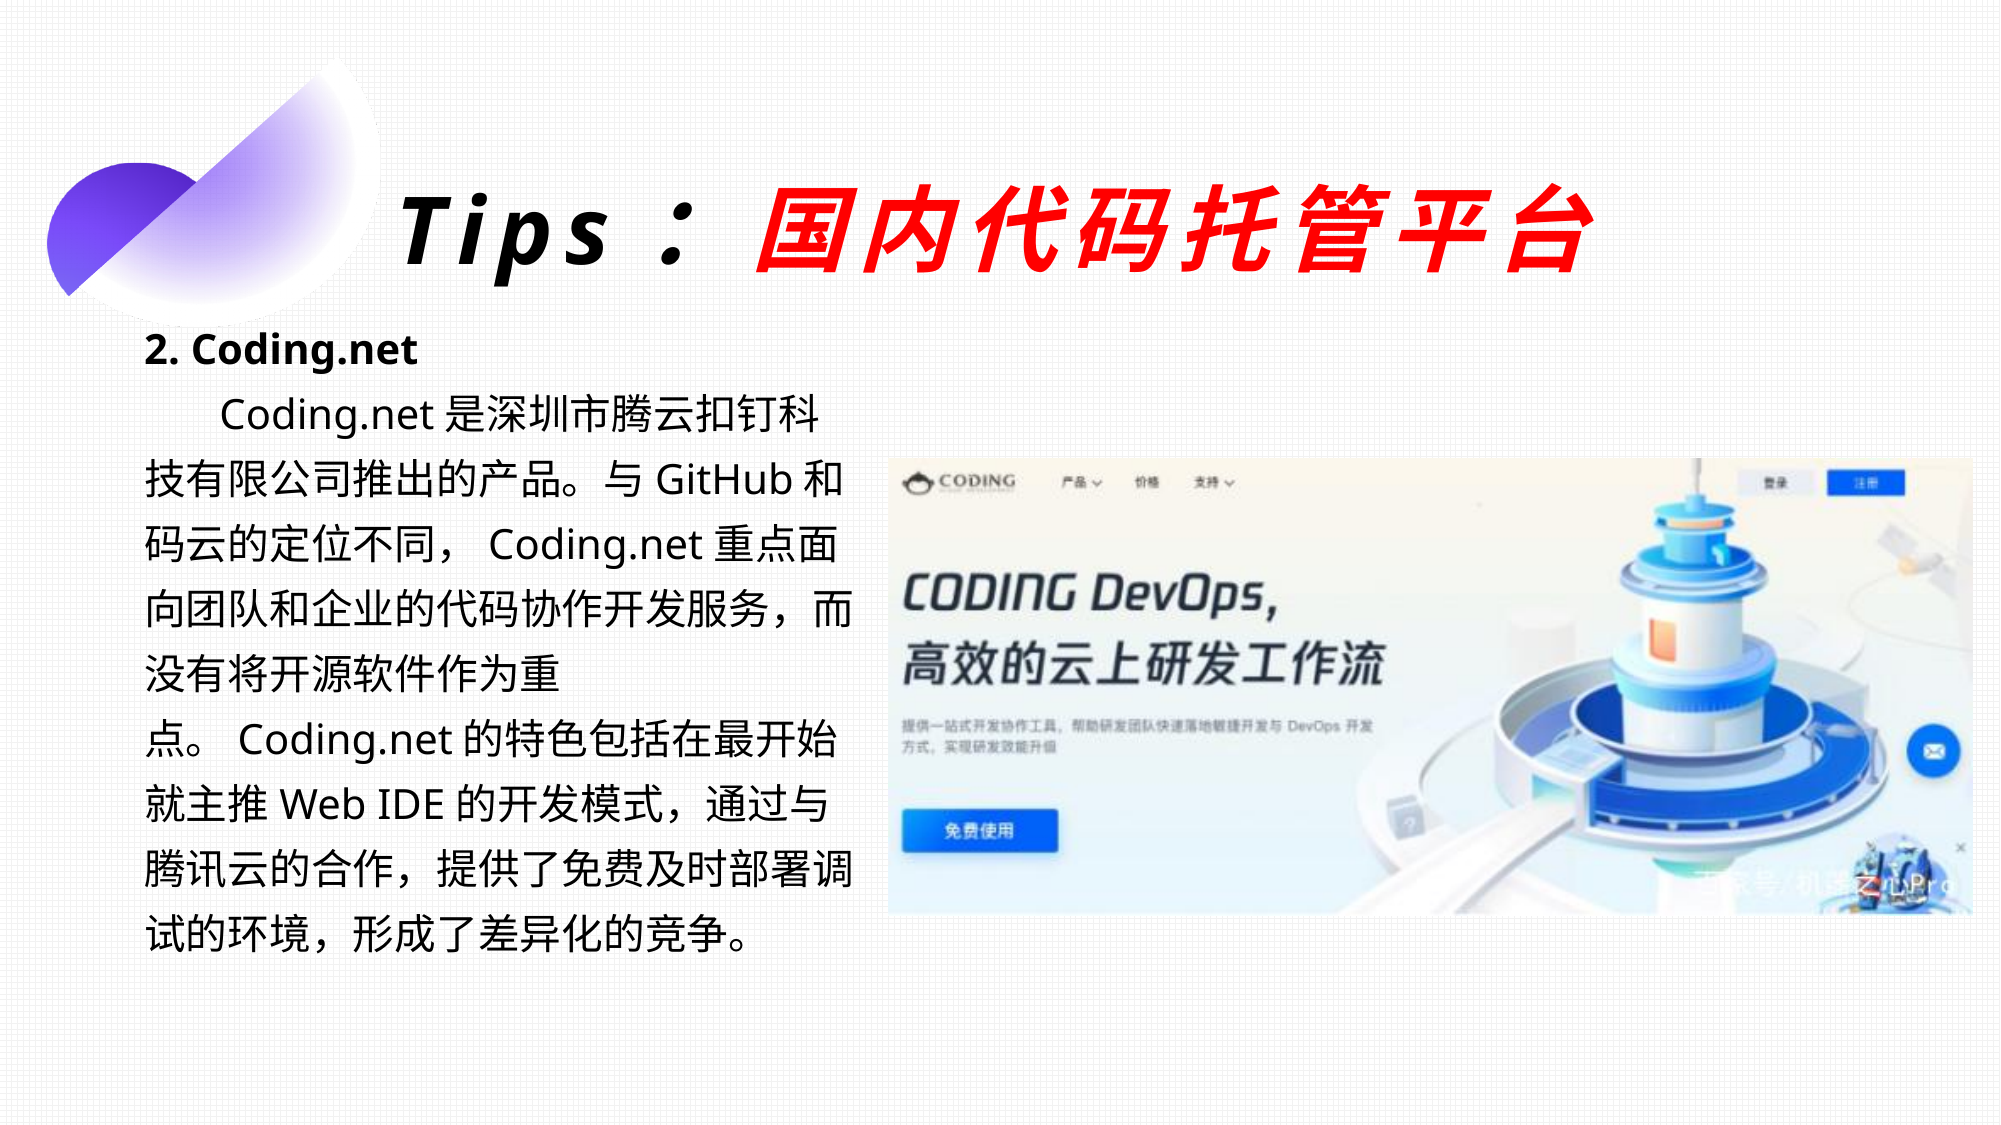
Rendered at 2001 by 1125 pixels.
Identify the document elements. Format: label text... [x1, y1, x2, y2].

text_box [16, 0, 381, 327]
text_box 2. Coding.net Coding.net是深圳市腾云扣钉科技有限公司推出的产品。与GitHub和码云的定位不同，Coding.net重点面向团队和企业的代码协作开发服务，而没有将开源软件作为重点。Coding.net的特色包括在最开始就主推Web IDE的开发模式，通过与腾讯云的合作，提供了免费及时部署调试的环境，形成了差异化的竞争。 [129, 315, 869, 966]
text_box Tips：国内代码托管平台 [381, 162, 1744, 291]
picture [888, 458, 1973, 916]
